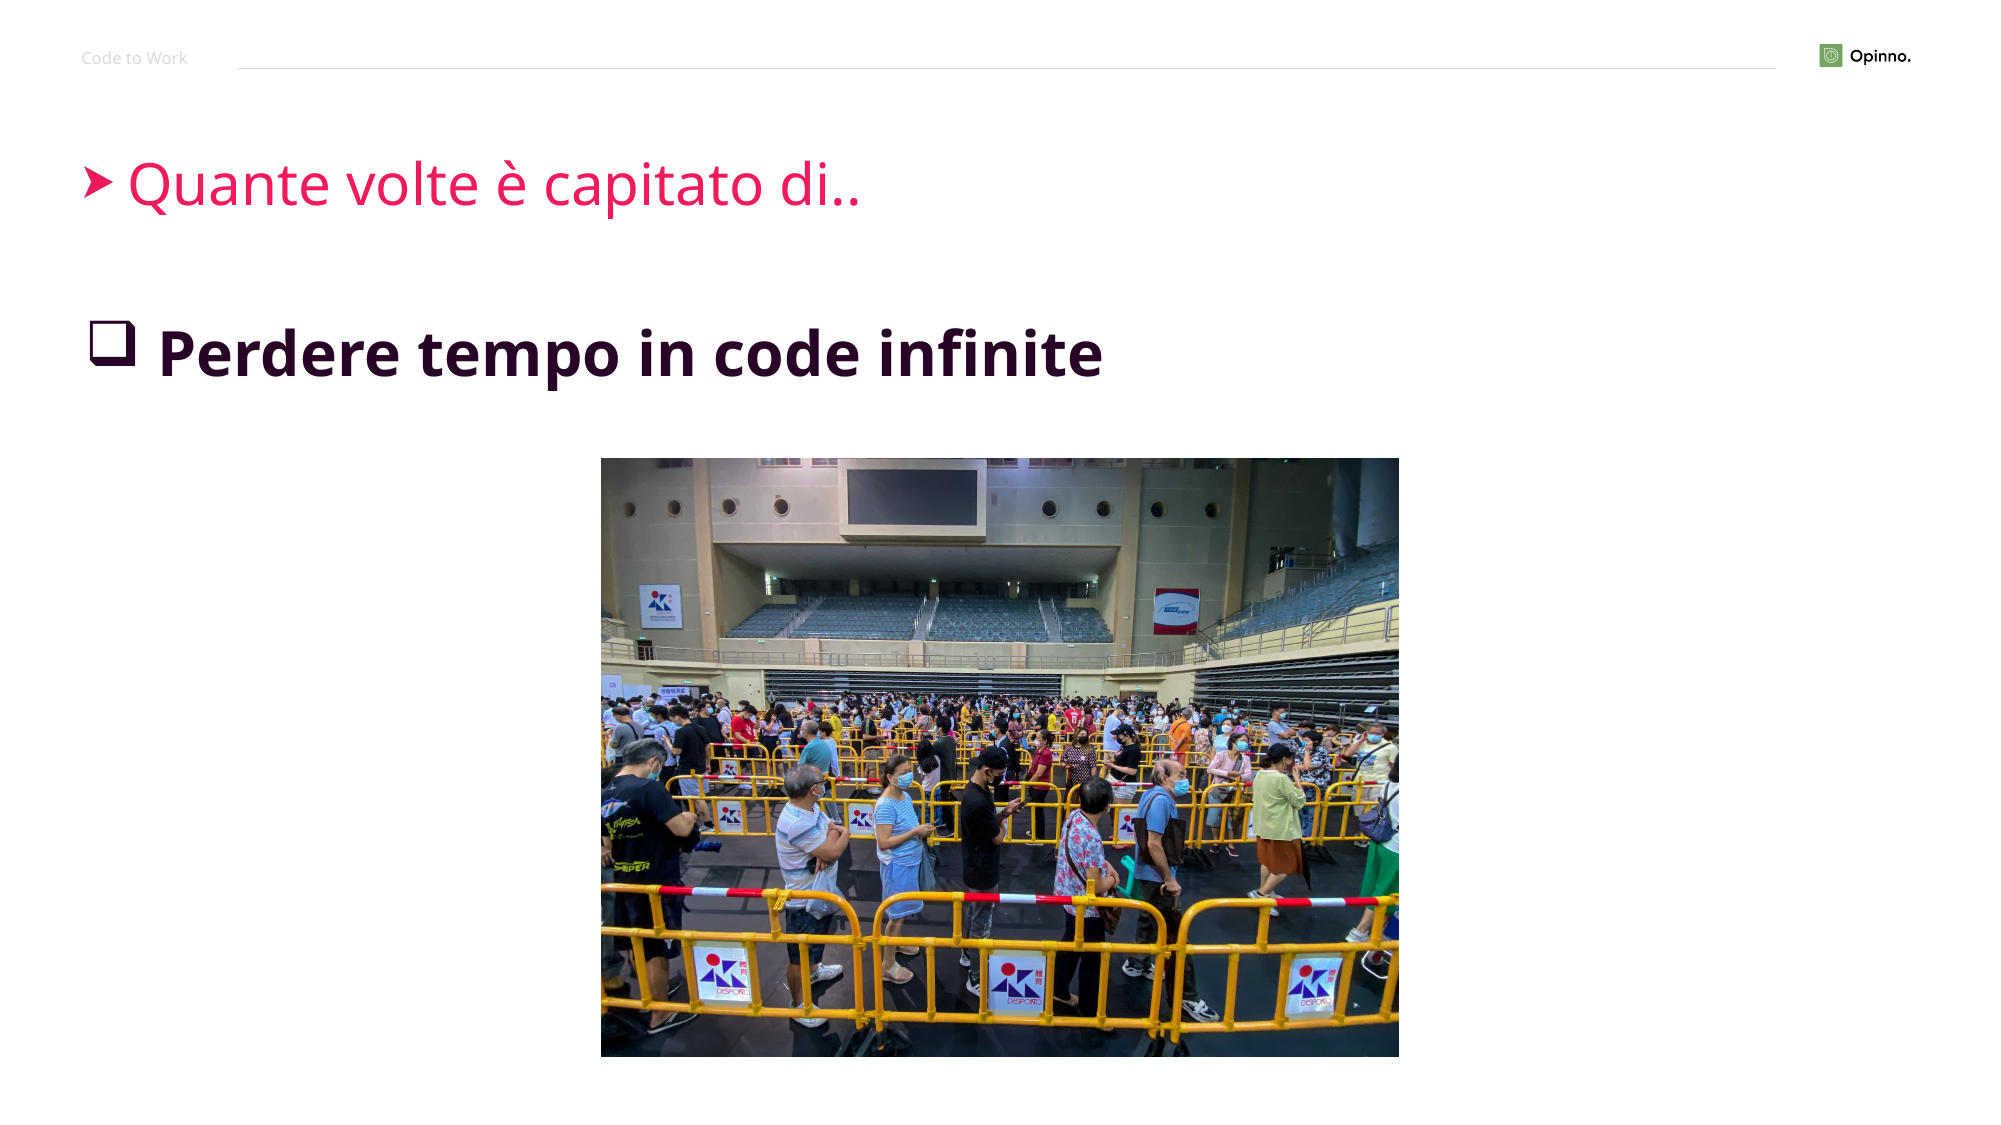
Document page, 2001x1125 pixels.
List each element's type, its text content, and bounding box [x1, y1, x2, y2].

text_box Code to Work [66, 40, 257, 73]
picture [601, 458, 1399, 1057]
text_box Quante volte è capitato di.. [112, 139, 1000, 217]
picture [1796, 21, 1934, 91]
text_box Perdere tempo in code infinite [84, 283, 1916, 399]
picture [84, 166, 113, 198]
